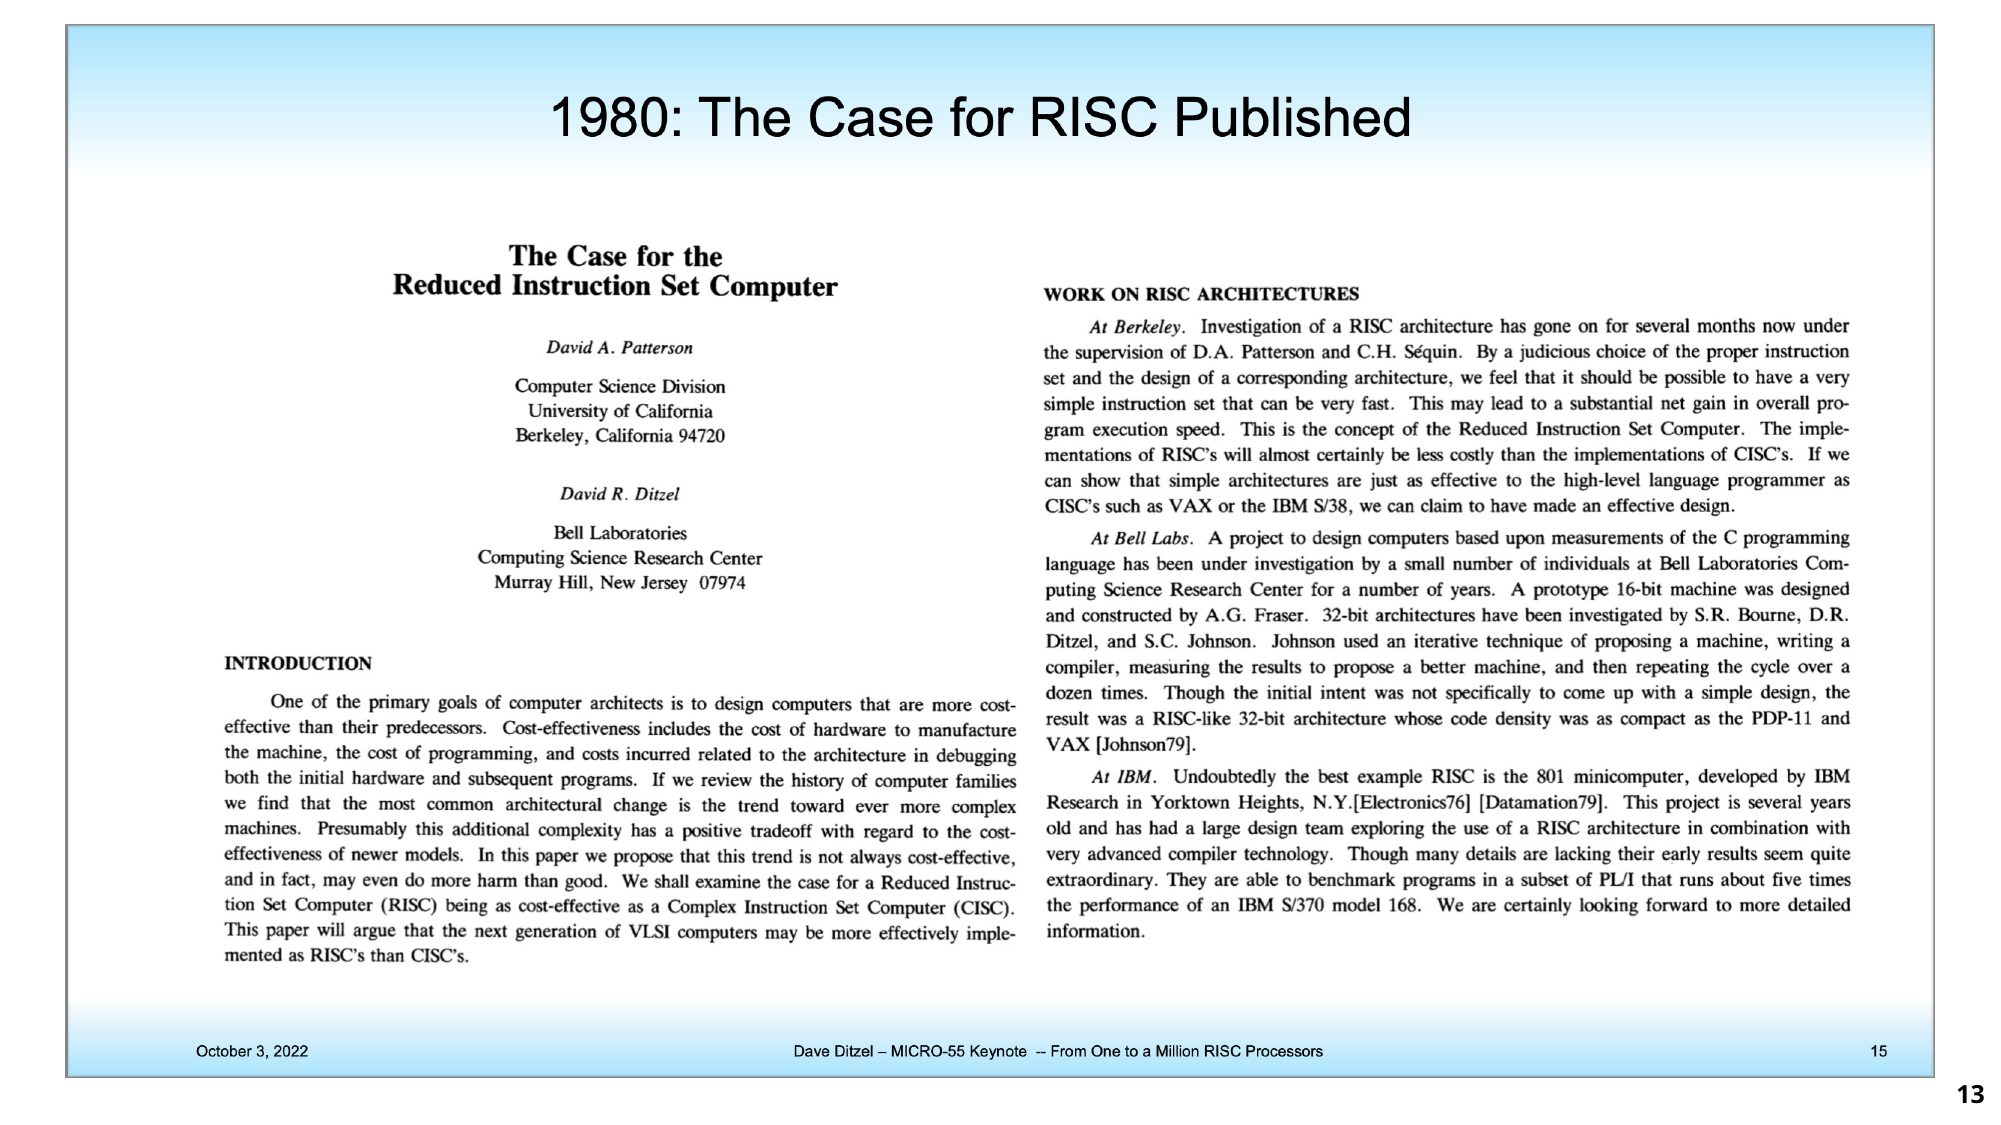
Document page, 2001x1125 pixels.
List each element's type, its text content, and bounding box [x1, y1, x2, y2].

slide_number 13 [1550, 1065, 2000, 1125]
picture [64, 24, 1936, 1078]
